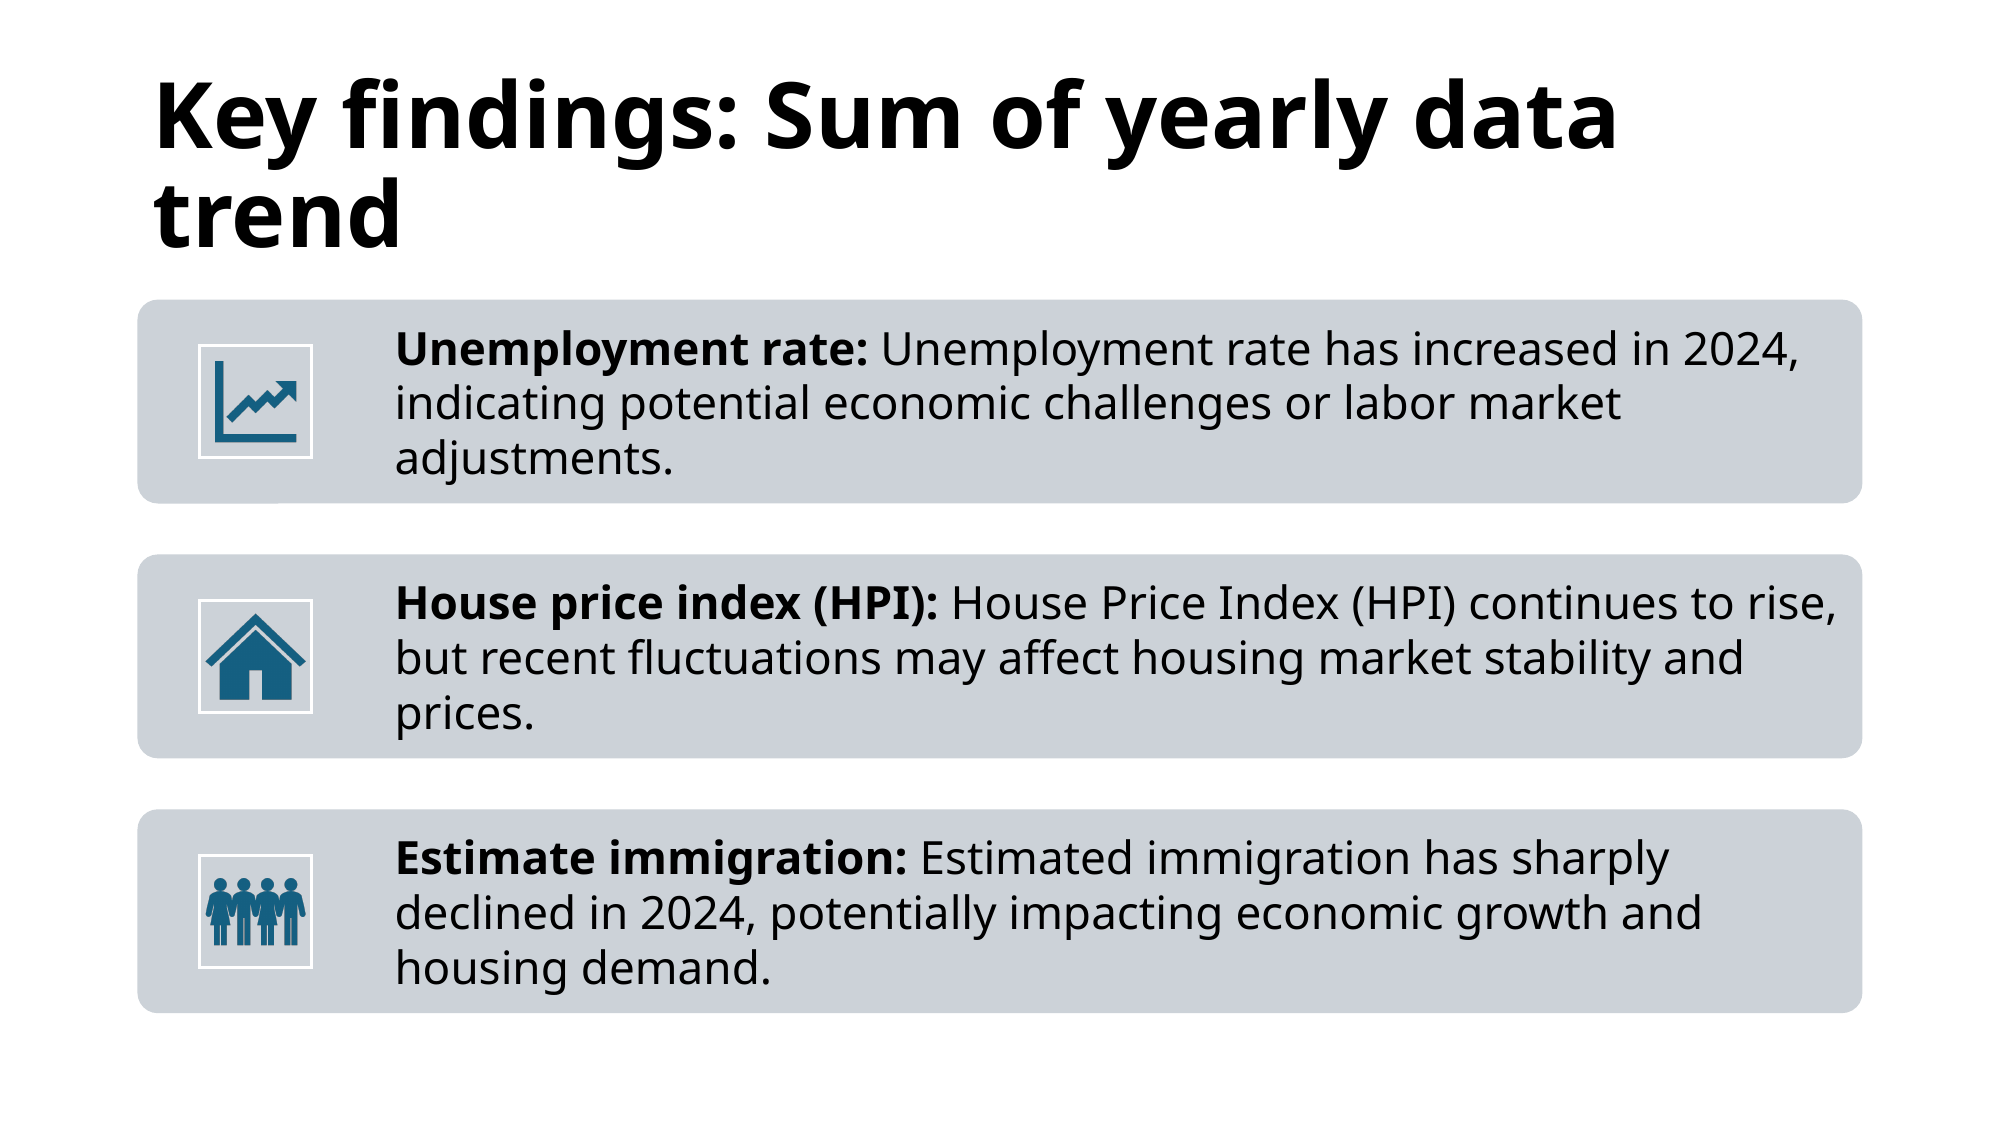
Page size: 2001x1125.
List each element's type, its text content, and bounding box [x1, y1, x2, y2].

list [136, 298, 1863, 1014]
title Key findings: Sum of yearly data trend [137, 59, 1863, 278]
